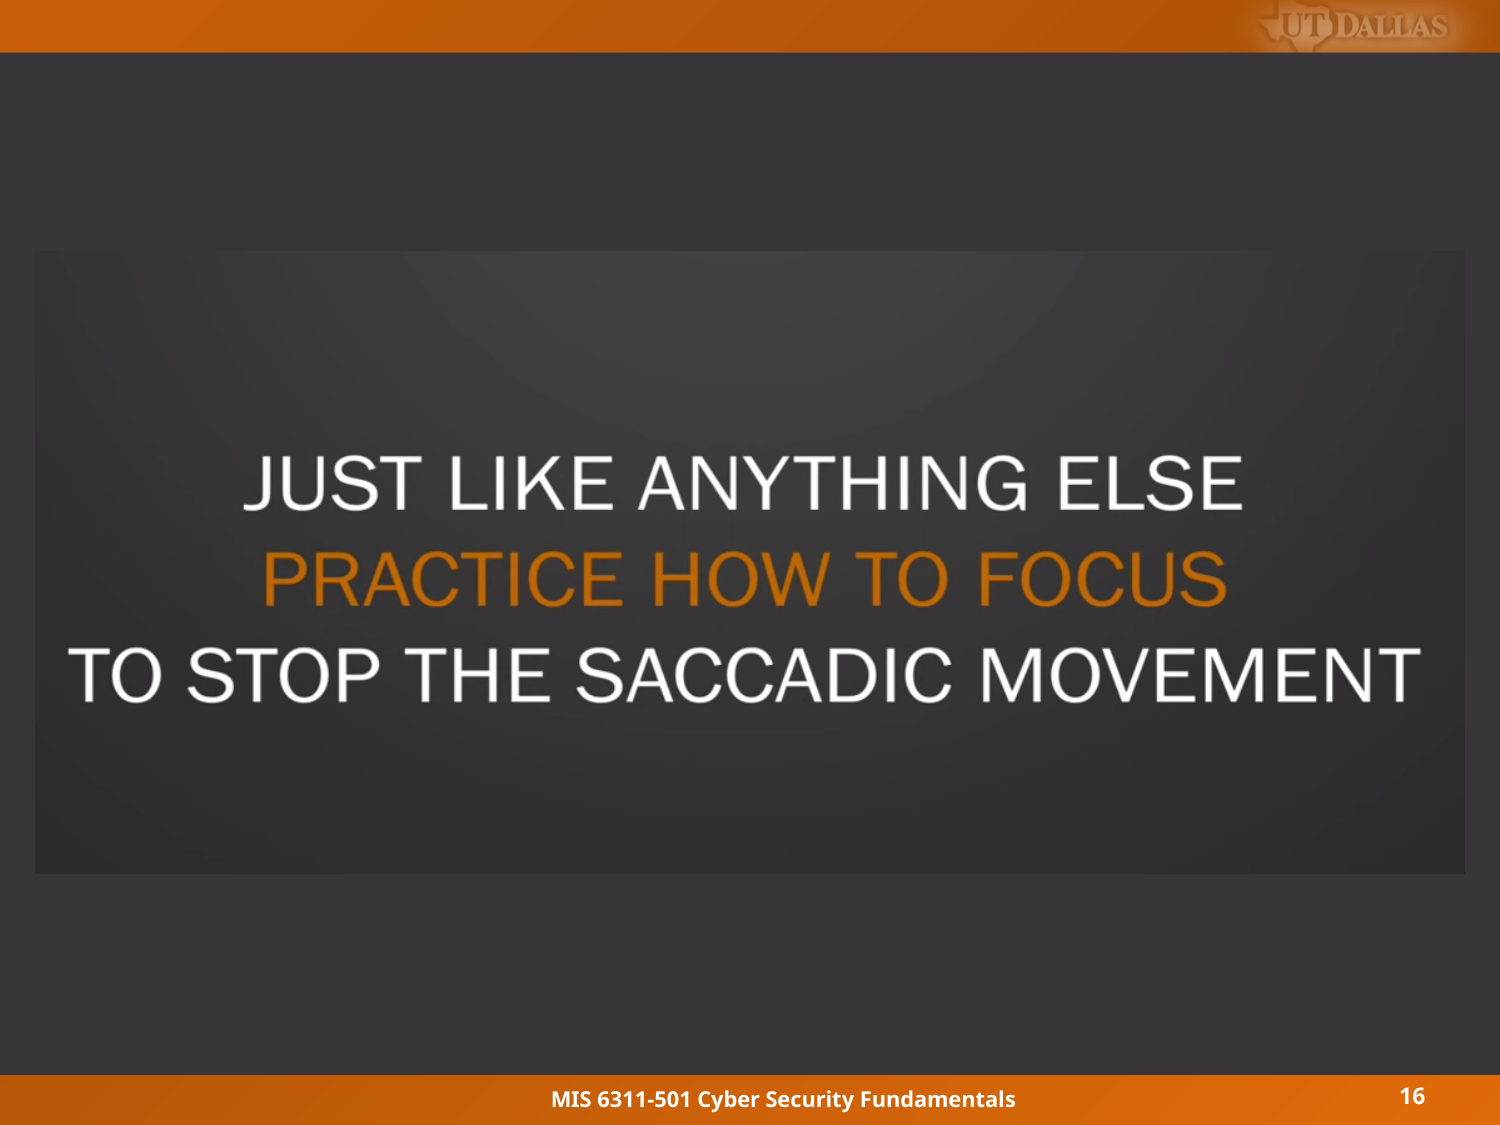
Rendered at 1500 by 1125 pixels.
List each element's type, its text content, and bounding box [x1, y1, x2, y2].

slide_number 16 [1350, 1076, 1475, 1120]
picture [35, 250, 1465, 874]
picture [1218, 0, 1500, 52]
